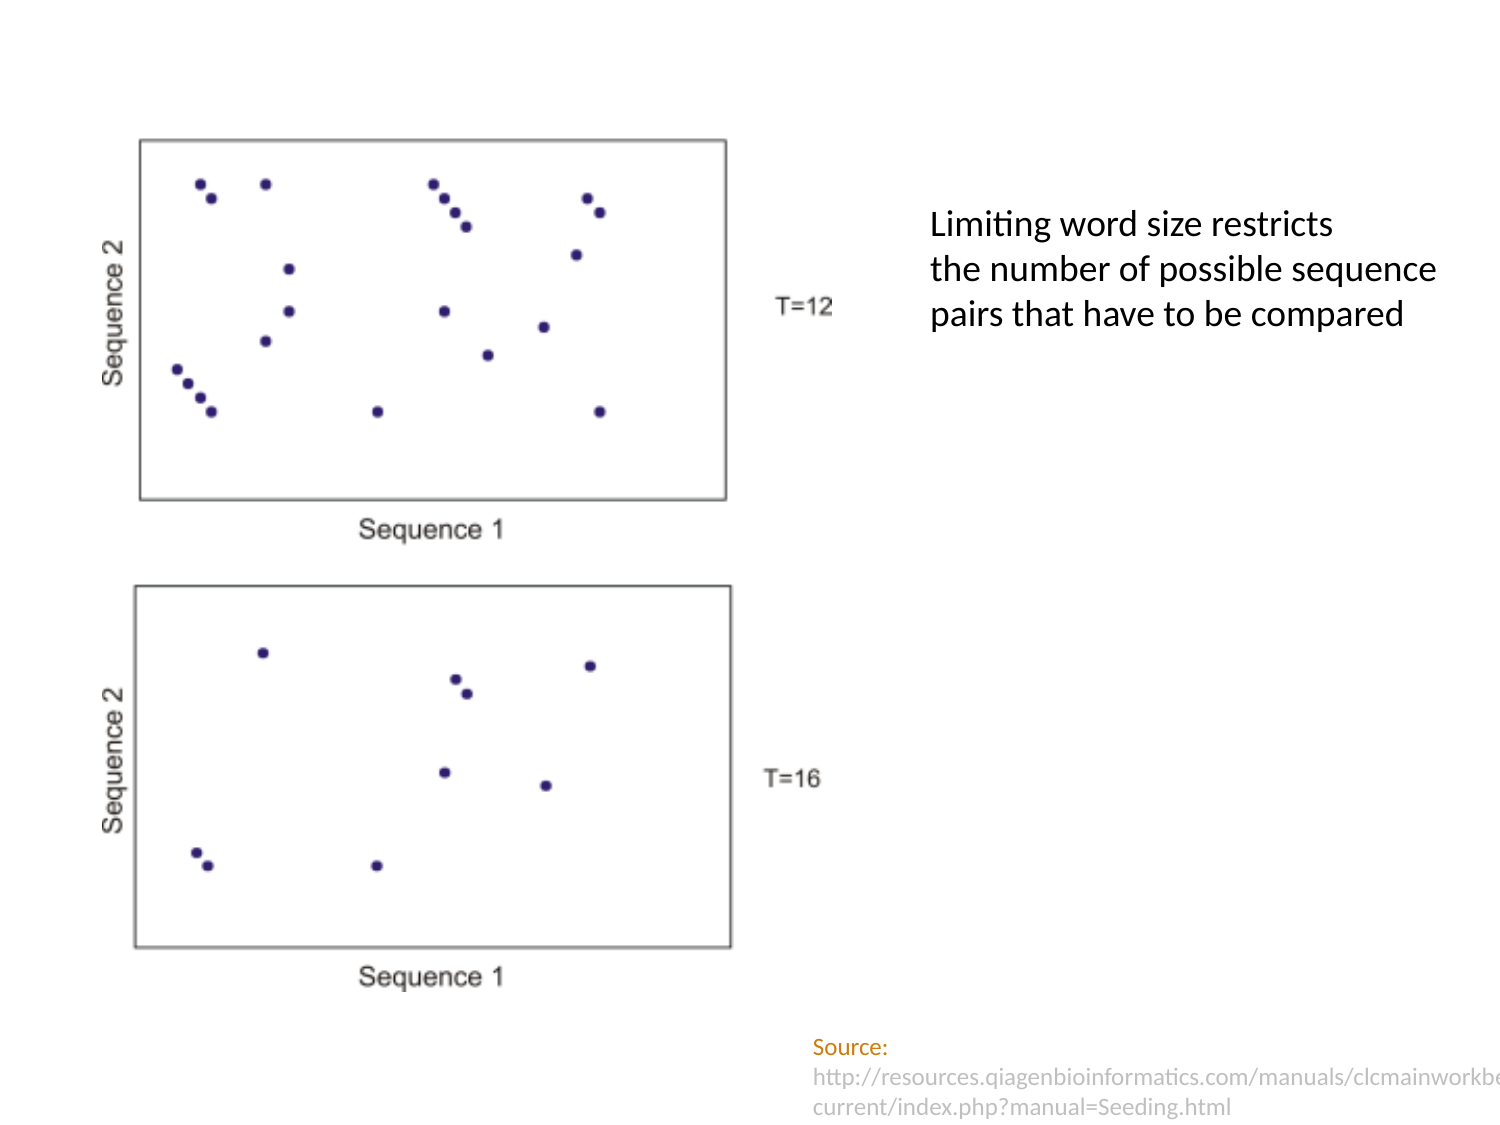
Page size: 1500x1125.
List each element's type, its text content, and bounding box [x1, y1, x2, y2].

text_box Limiting word size restricts the number of possible sequence pairs that have to be compared [915, 191, 1453, 342]
picture [102, 133, 833, 992]
subtitle Source: http://resources.qiagenbioinformatics.com/manuals/clcmainworkbench/current/index.php?manual=Seeding.html [797, 1023, 1500, 1125]
